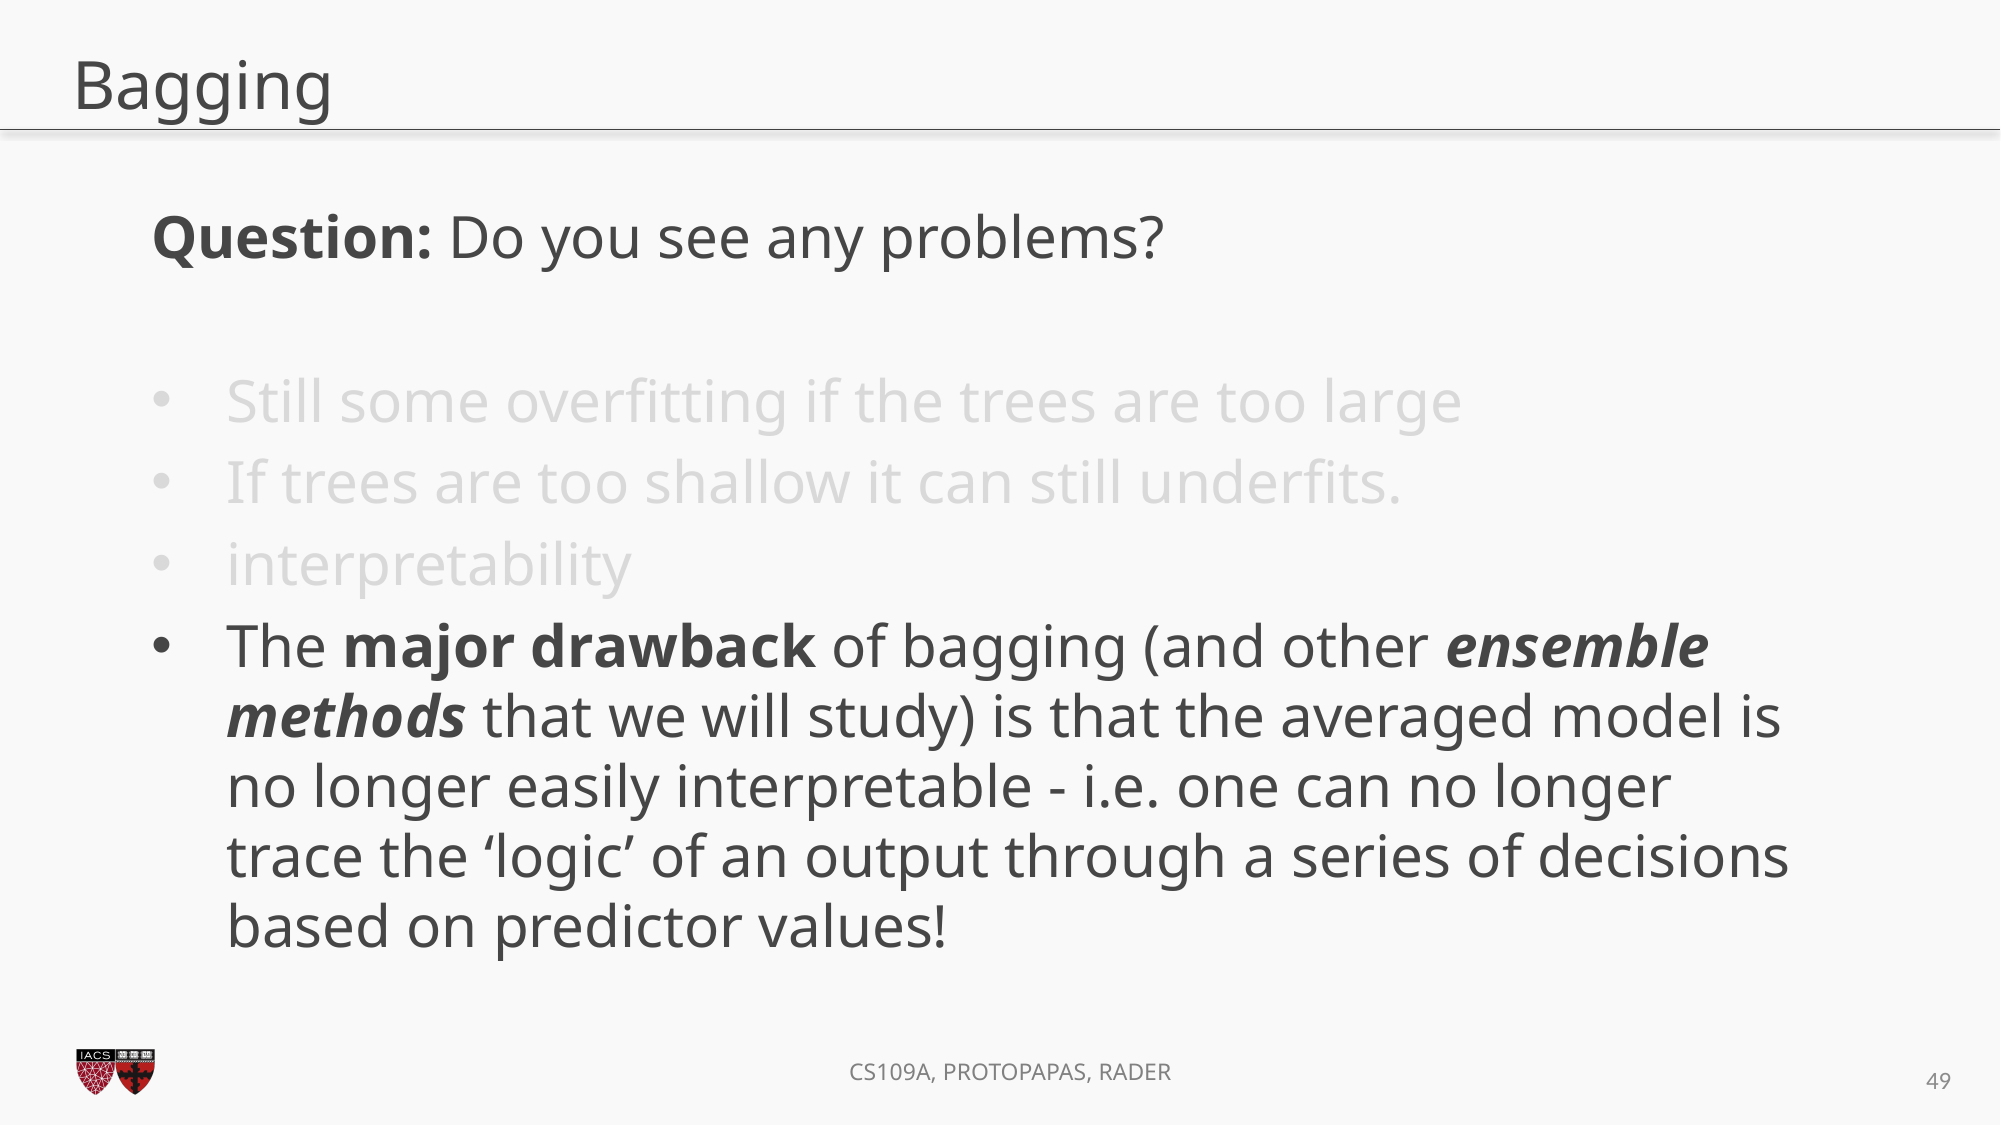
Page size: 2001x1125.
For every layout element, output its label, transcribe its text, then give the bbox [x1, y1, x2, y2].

picture [75, 1049, 155, 1095]
title Bagging [57, 35, 1943, 162]
slide_number 49 [1500, 1050, 1967, 1110]
list Question: Do you see any problems? Still some overfitting if the trees are too large If trees are too shallow it can still underfits. interpretability The major drawback of bagging (and other ensemble methods that we will study) is that the averaged model is no longer easily interpretable - i.e. one can no longer trace the ‘logic’ of an output through a series of decisions based on predictor values! [136, 193, 1831, 540]
